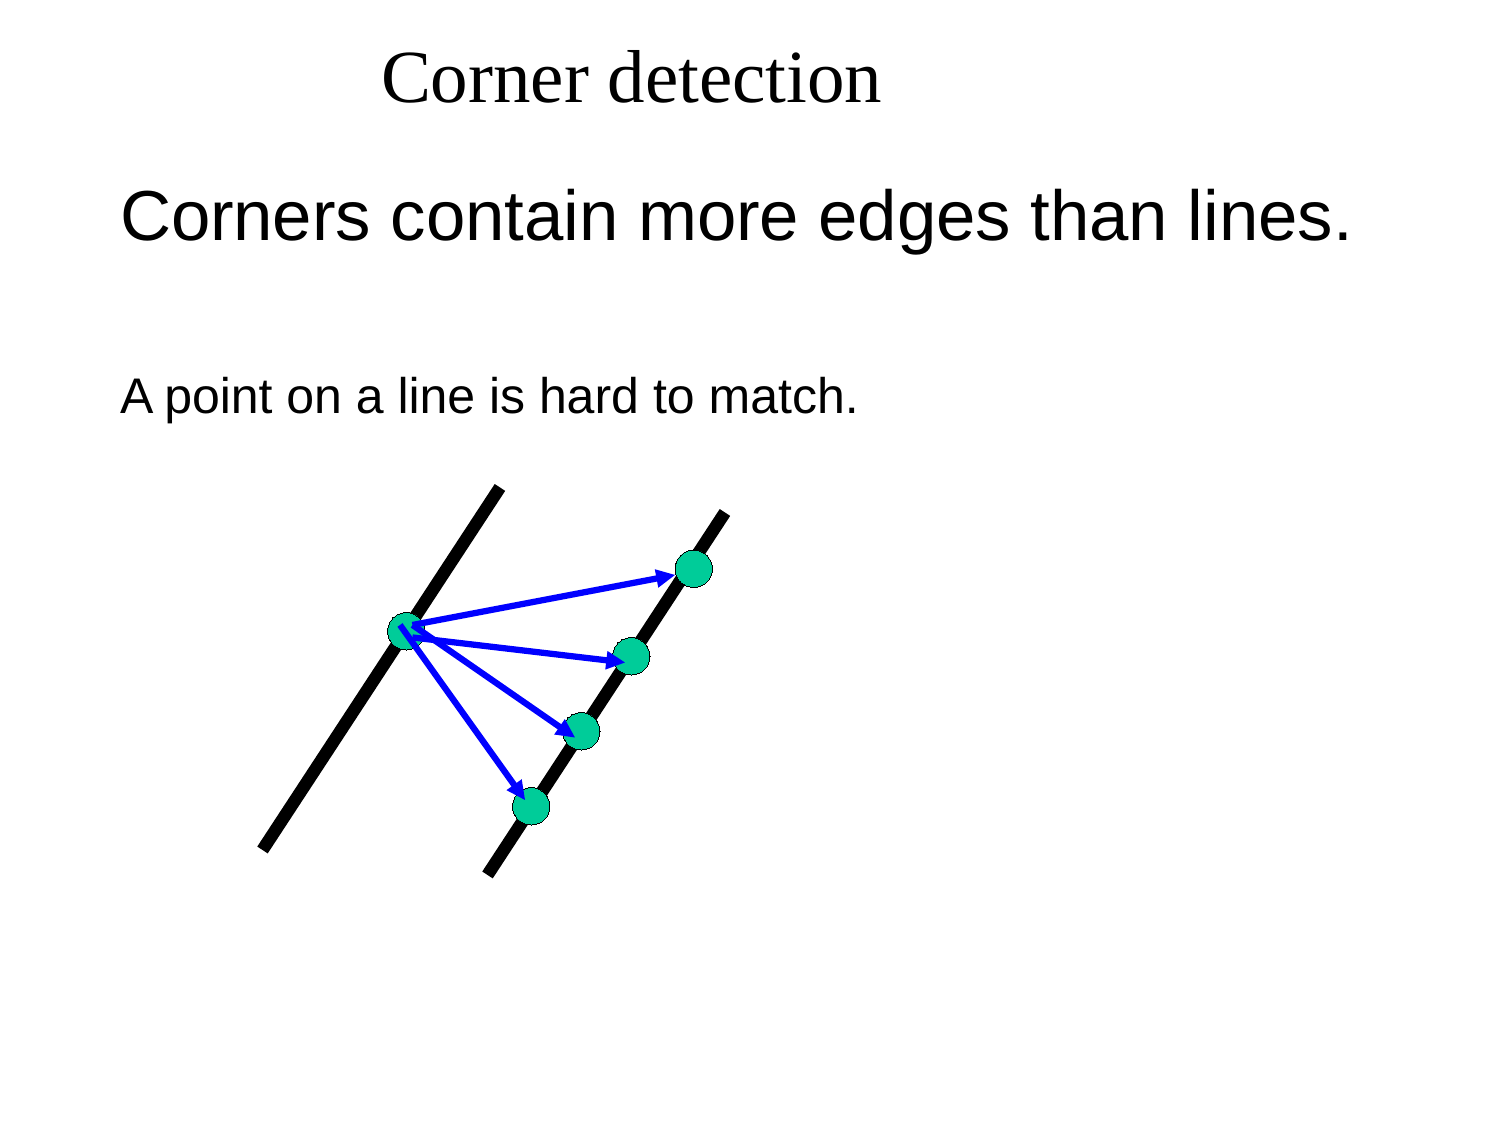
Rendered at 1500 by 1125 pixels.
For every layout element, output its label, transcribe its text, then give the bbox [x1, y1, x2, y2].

text_box [435, 639, 625, 668]
list A point on a line is hard to match. [111, 355, 1388, 1125]
text_box Corner detection [373, 19, 891, 125]
text_box [413, 571, 676, 625]
text_box [512, 787, 550, 826]
text_box [612, 637, 651, 676]
text_box [399, 624, 526, 800]
title Corners contain more edges than lines. [111, 143, 1388, 282]
text_box [675, 549, 713, 588]
text_box [387, 612, 425, 651]
text_box [412, 624, 575, 738]
text_box [415, 624, 426, 632]
text_box [562, 712, 601, 751]
